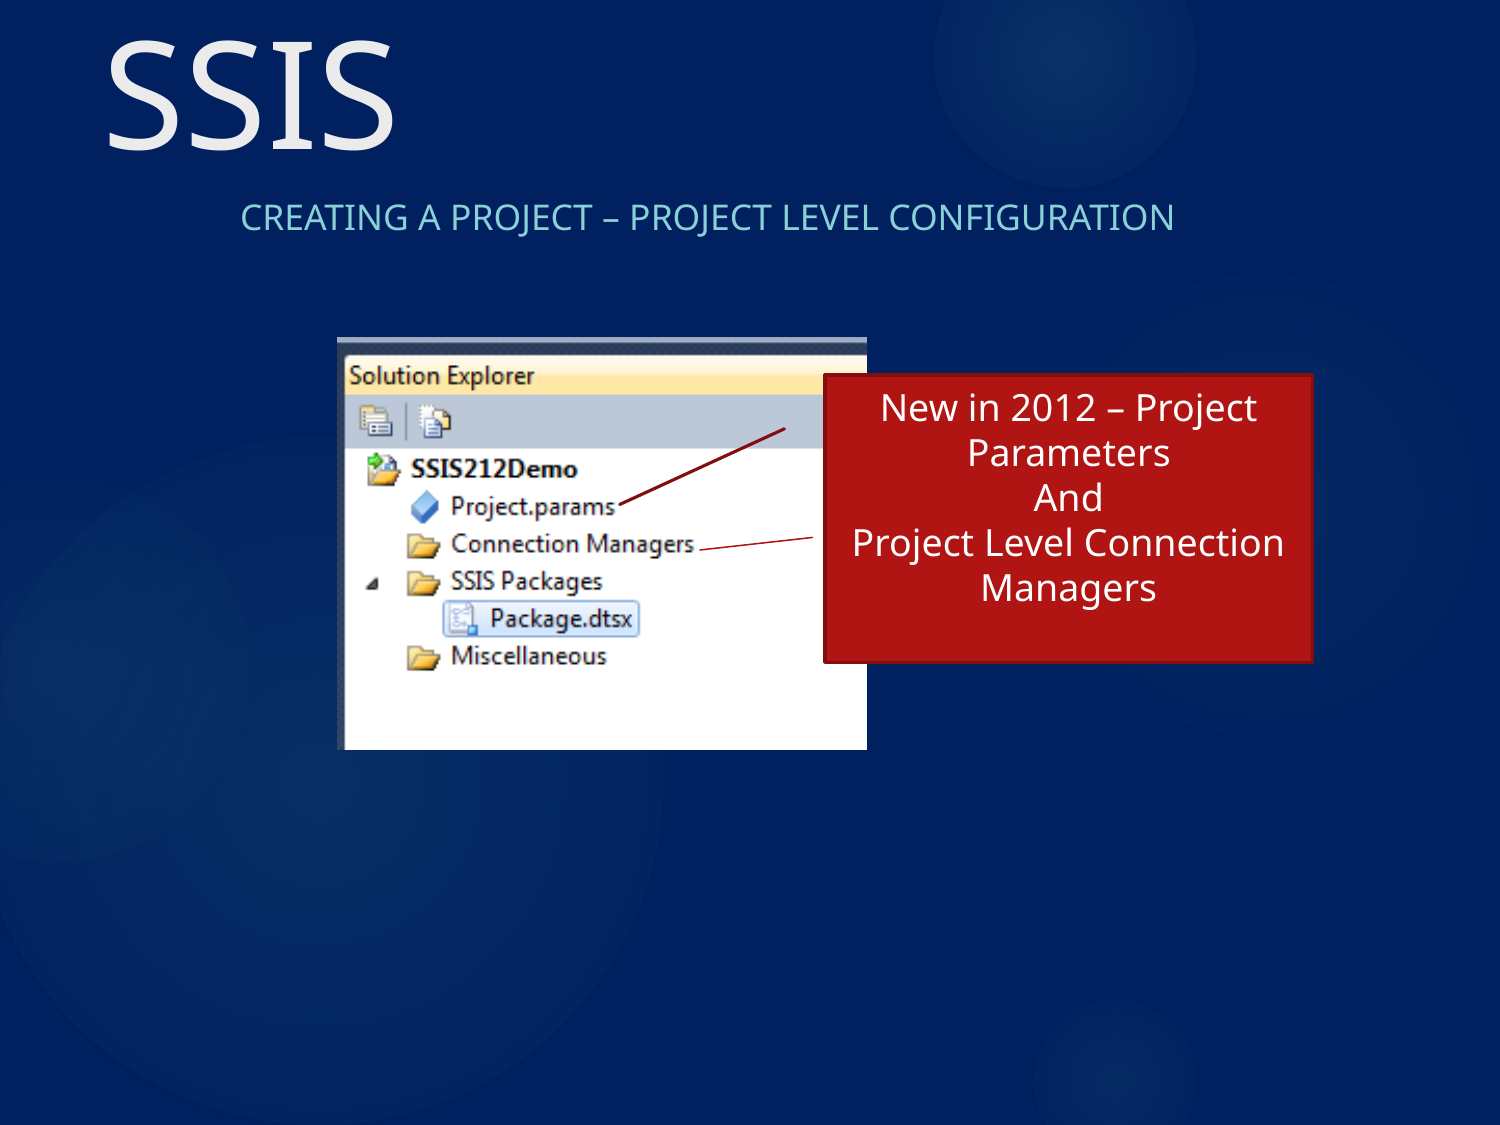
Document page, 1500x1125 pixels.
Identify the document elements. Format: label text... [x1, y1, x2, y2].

text_box New in 2012 – Project Parameters And Project Level Connection Managers [872, 373, 1314, 664]
title SSIS [87, 50, 1363, 188]
subtitle Creating a Project – Project Level Configuration [225, 187, 1275, 275]
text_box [699, 537, 813, 551]
picture [337, 337, 867, 751]
